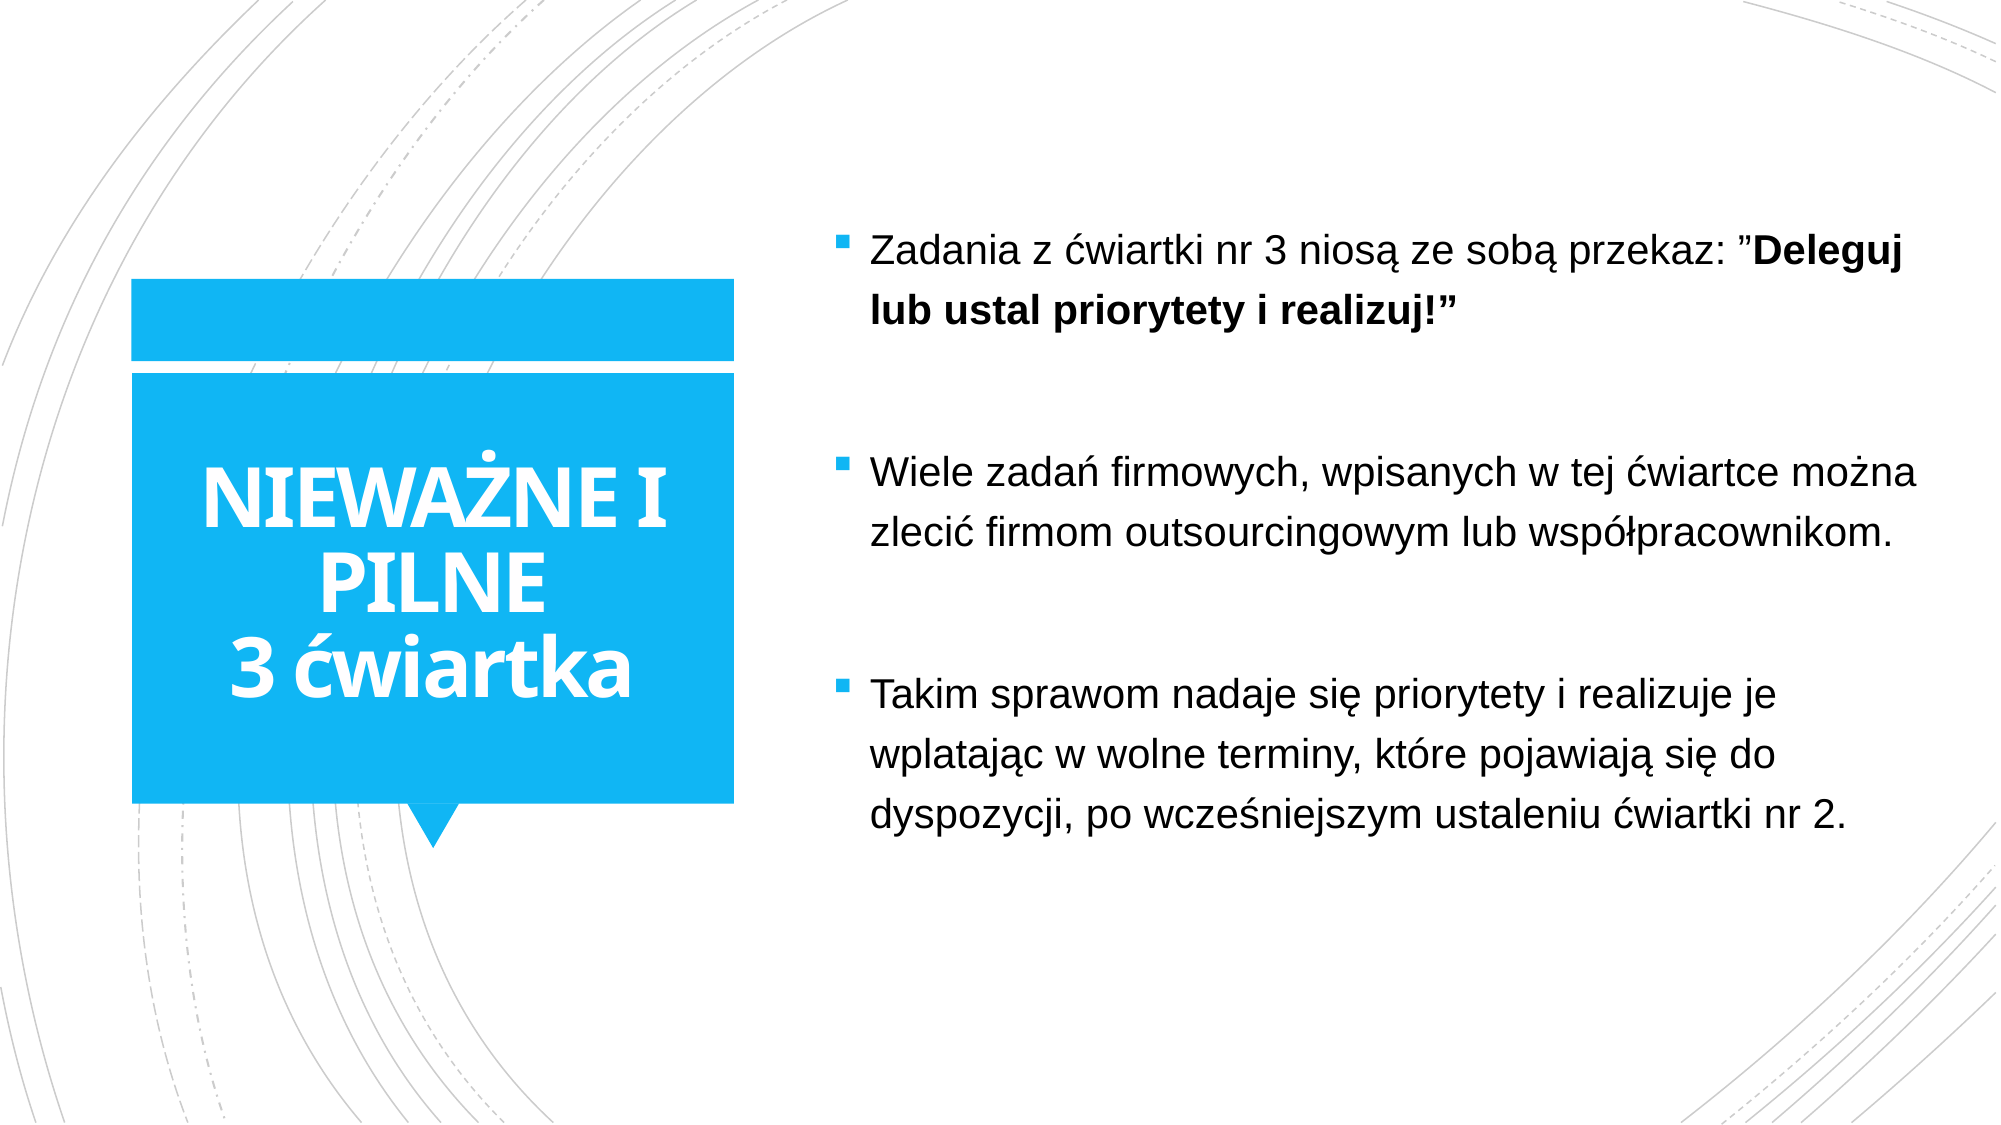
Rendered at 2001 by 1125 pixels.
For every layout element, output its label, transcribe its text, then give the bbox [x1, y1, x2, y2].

list Zadania z ćwiartki nr 3 niosą ze sobą przekaz: ”Deleguj lub ustal priorytety i realizuj!” Wiele zadań firmowych, wpisanych w tej ćwiartce można zlecić firmom outsourcingowym lub współpracownikom. Takim sprawom nadaje się priorytety i realizuje je wplatając w wolne terminy, które pojawiają się do dyspozycji, po wcześniejszym ustaleniu ćwiartki nr 2. [817, 55, 1933, 1069]
title NIEWAŻNE I PILNE 3 ćwiartka [145, 385, 720, 789]
